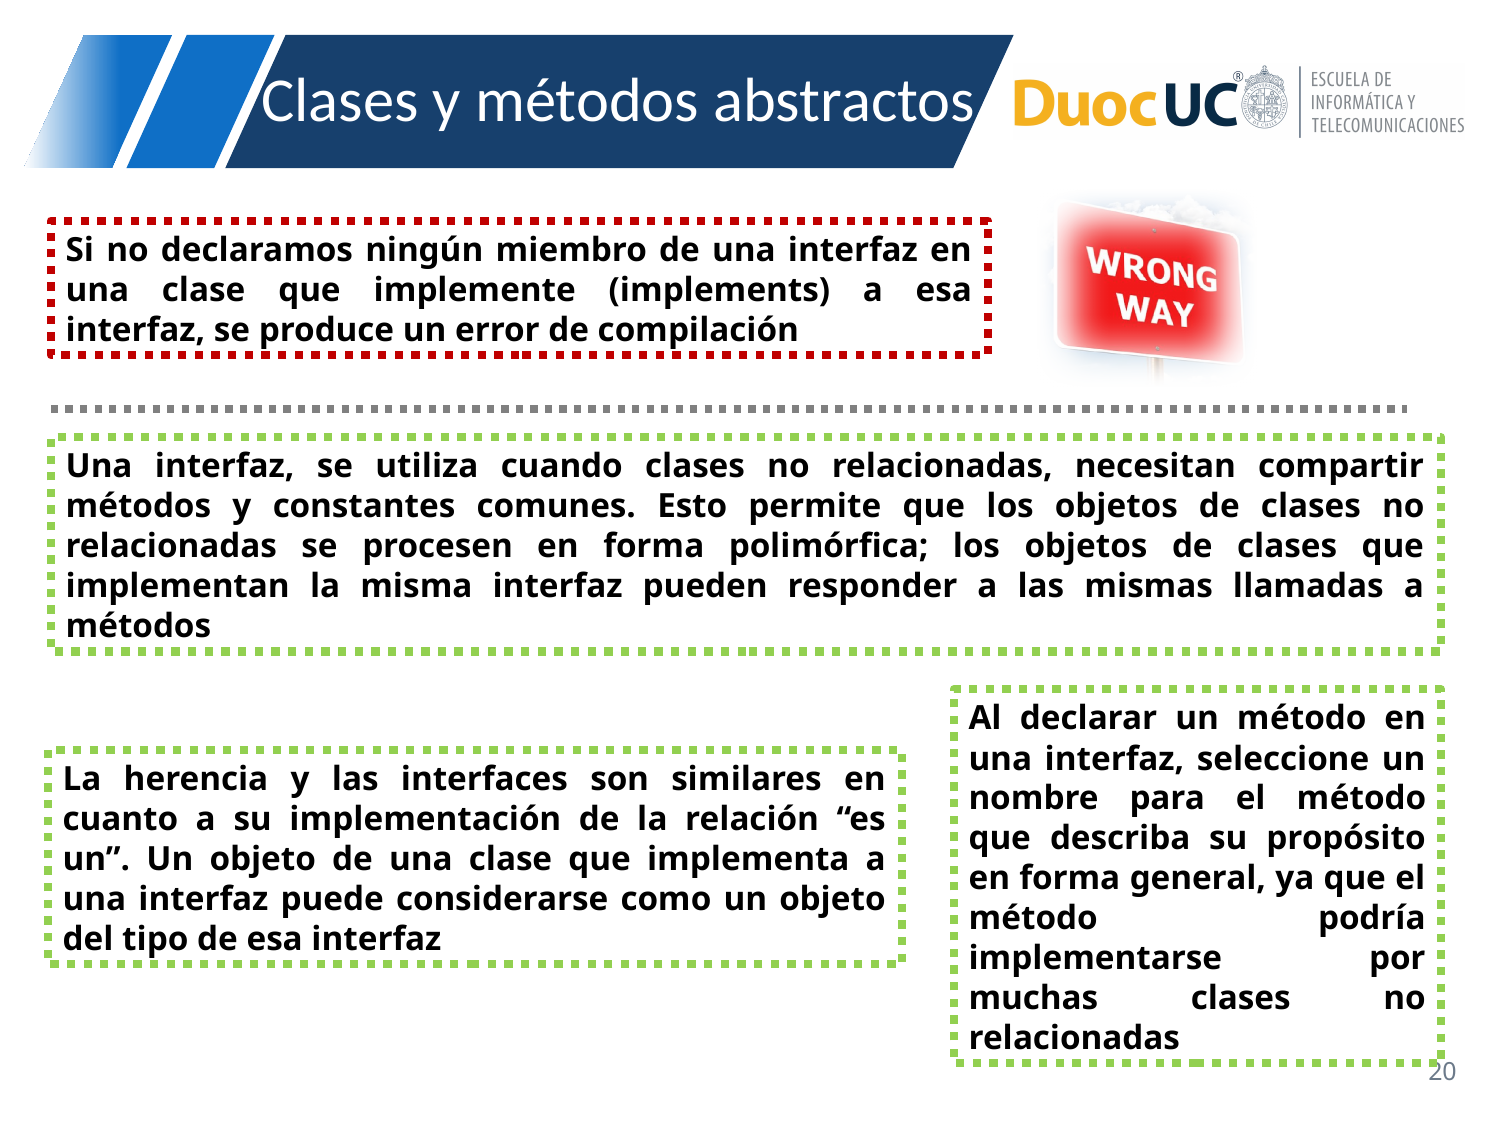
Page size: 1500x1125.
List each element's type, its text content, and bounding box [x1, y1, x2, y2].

picture [1034, 186, 1261, 390]
text_box Al declarar un método en una interfaz, seleccione un nombre para el método que describa su propósito en forma general, ya que el método podría implementarse por muchas clases no relacionadas [953, 689, 1441, 1064]
text_box Una interfaz, se utiliza cuando clases no relacionadas, necesitan compartir métodos y constantes comunes. Esto permite que los objetos de clases no relacionadas se procesen en forma polimórfica; los objetos de clases que implementan la misma interfaz pueden responder a las mismas llamadas a métodos [50, 437, 1441, 652]
title Clases y métodos abstractos [246, 34, 1012, 169]
text_box Si no declaramos ningún miembro de una interfaz en una clase que implemente (implements) a esa interfaz, se produce un error de compilación [50, 220, 988, 356]
text_box La herencia y las interfaces son similares en cuanto a su implementación de la relación “es un”. Un objeto de una clase que implementa a una interfaz puede considerarse como un objeto del tipo de esa interfaz [48, 749, 902, 965]
picture [1013, 63, 1465, 140]
